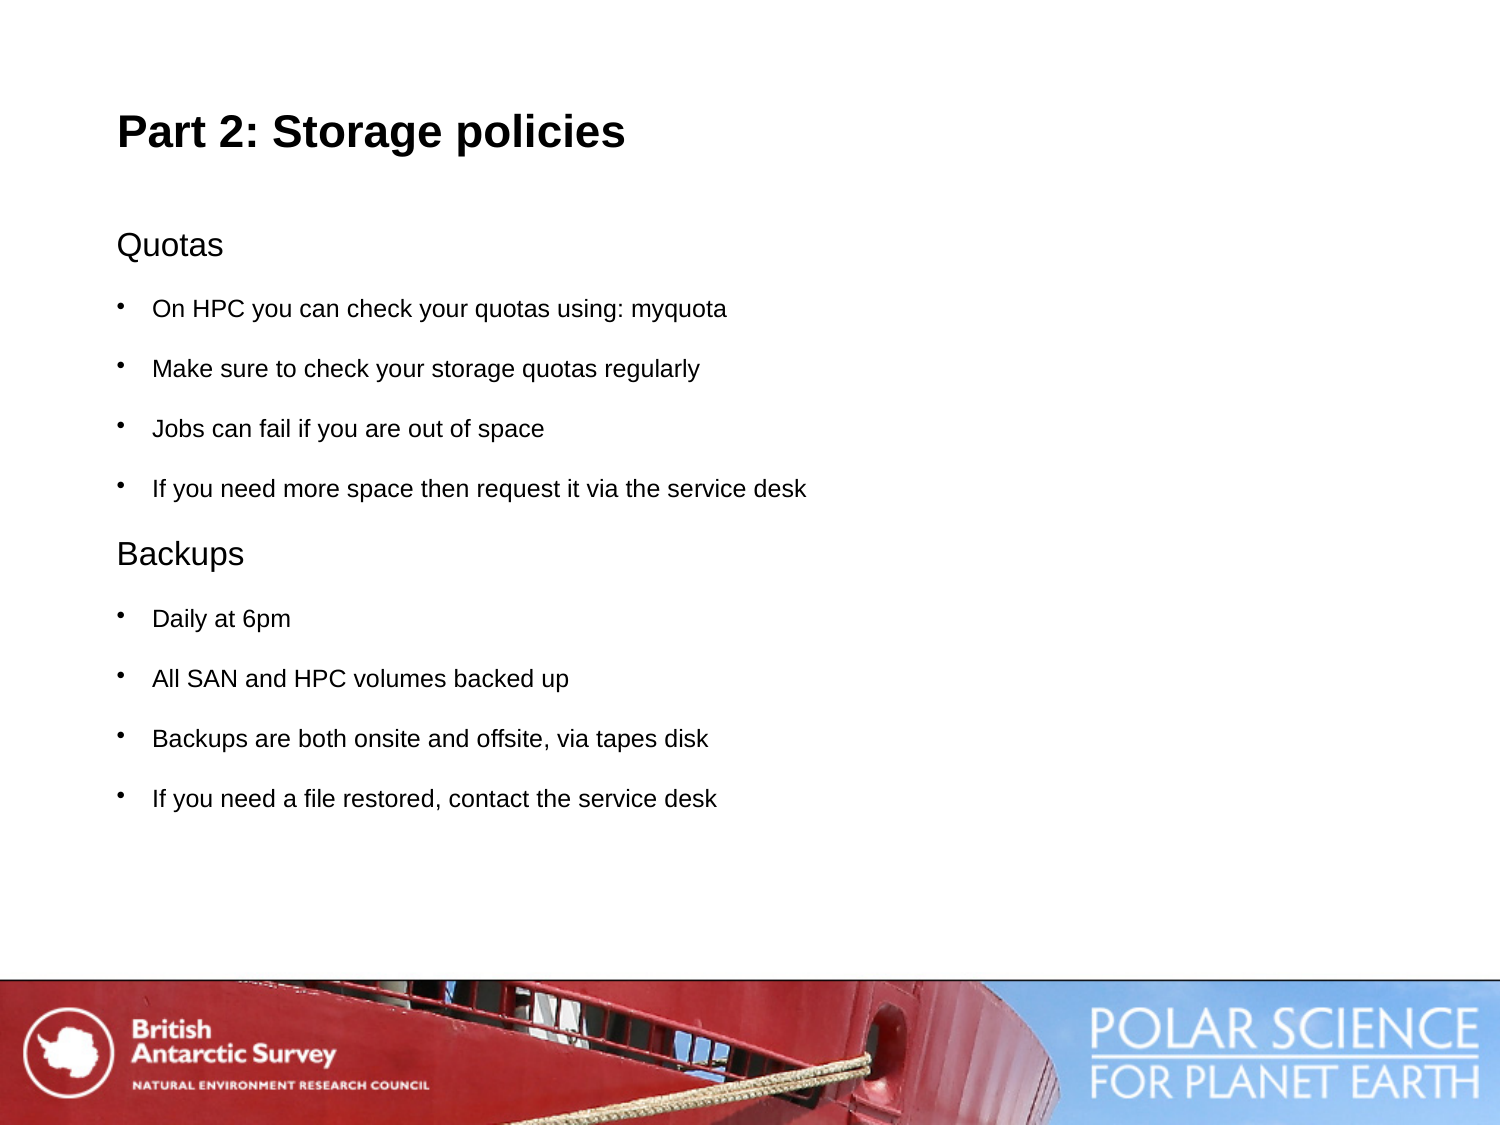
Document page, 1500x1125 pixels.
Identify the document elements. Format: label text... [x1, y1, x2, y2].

picture [0, 0, 1500, 1125]
subtitle Quotas On HPC you can check your quotas using: myquota Make sure to check your storage quotas regularly Jobs can fail if you are out of space If you need more space then request it via the service desk Backups Daily at 6pm All SAN and HPC volumes backed up Backups are both onsite and offsite, via tapes disk If you need a file restored, contact the service desk [116, 222, 1371, 914]
title Part 2: Storage policies [117, 70, 1371, 188]
